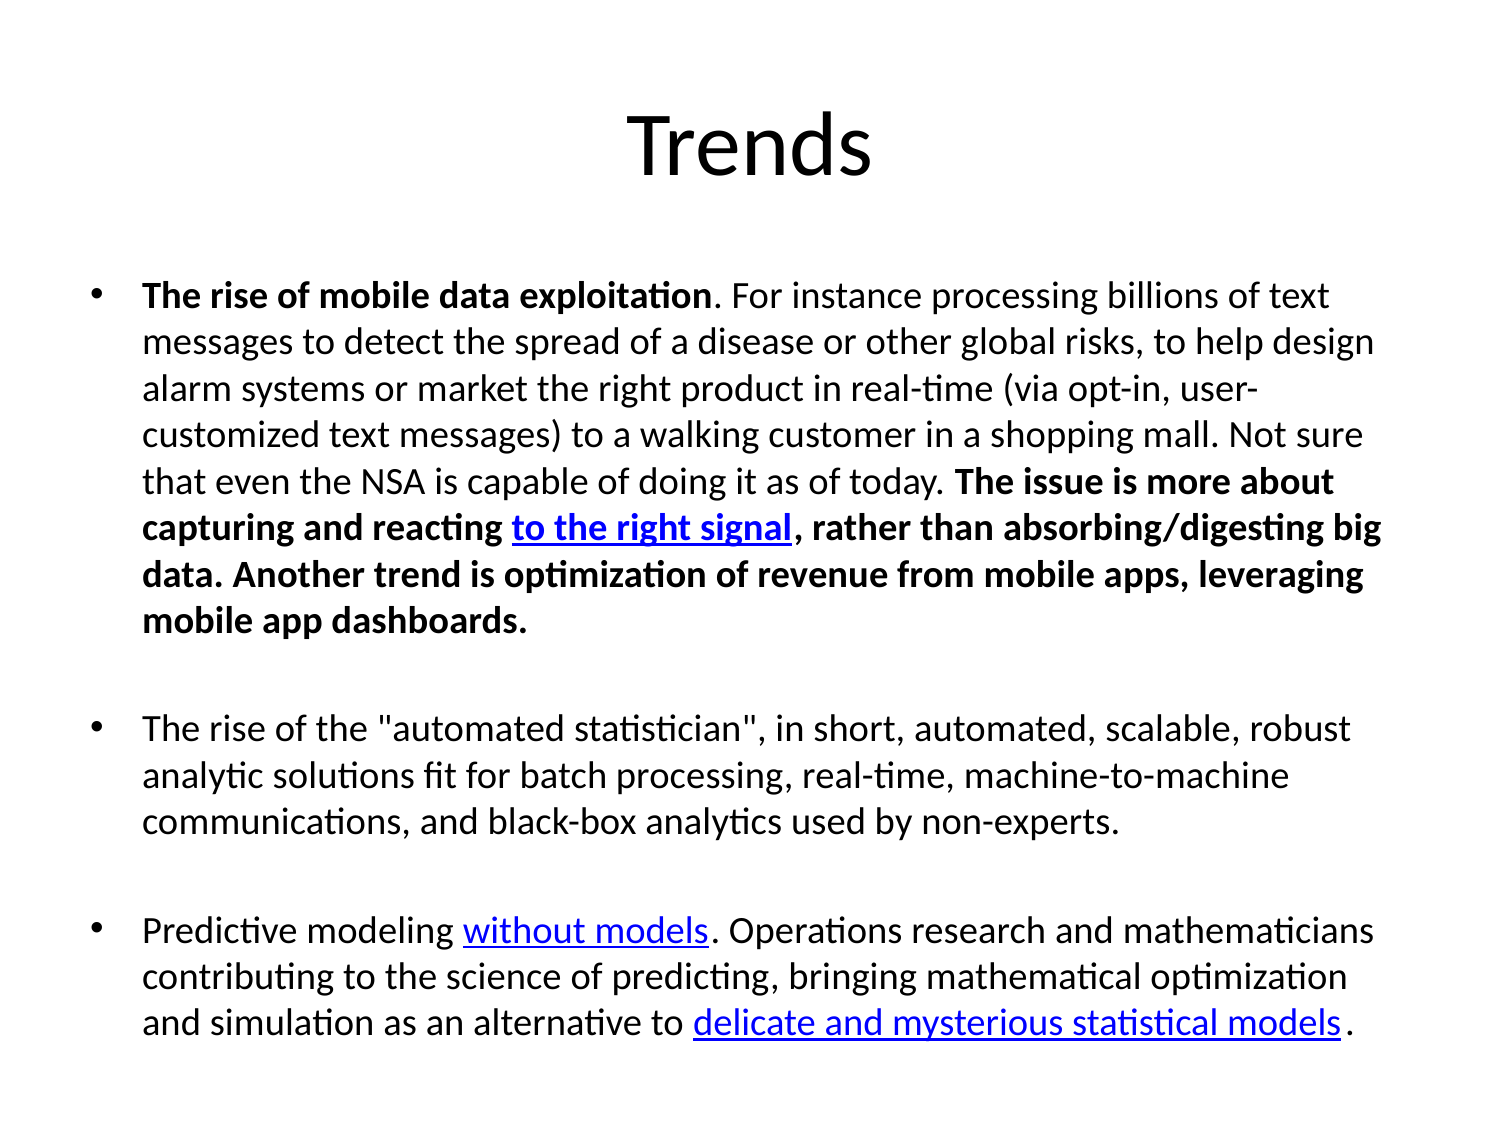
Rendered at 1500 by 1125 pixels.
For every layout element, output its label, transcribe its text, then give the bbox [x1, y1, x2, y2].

list The rise of mobile data exploitation. For instance processing billions of text messages to detect the spread of a disease or other global risks, to help design alarm systems or market the right product in real-time (via opt-in, user-customized text messages) to a walking customer in a shopping mall. Not sure that even the NSA is capable of doing it as of today. The issue is more about capturing and reacting to the right signal, rather than absorbing/digesting big data. Another trend is optimization of revenue from mobile apps, leveraging mobile app dashboards. The rise of the "automated statistician", in short, automated, scalable, robust analytic solutions fit for batch processing, real-time, machine-to-machine communications, and black-box analytics used by non-experts. Predictive modeling without models. Operations research and mathematicians contributing to the science of predicting, bringing mathematical optimization and simulation as an alternative to delicate and mysterious statistical models. [75, 262, 1425, 1063]
title Trends [75, 45, 1425, 233]
